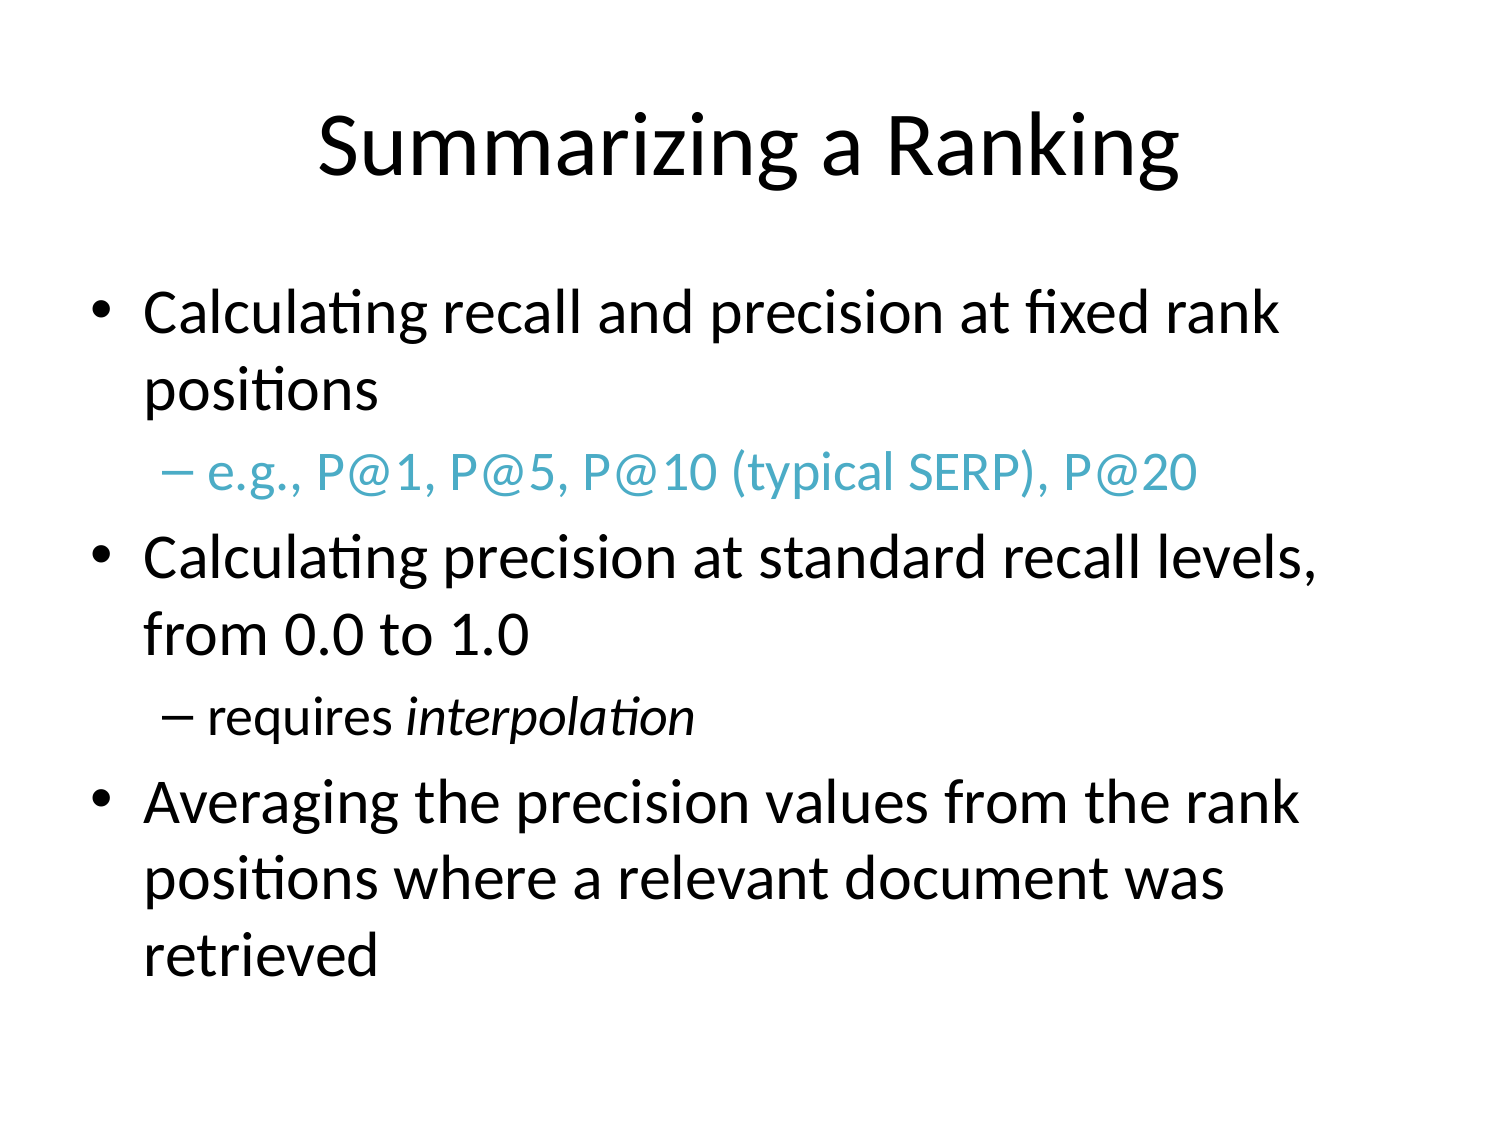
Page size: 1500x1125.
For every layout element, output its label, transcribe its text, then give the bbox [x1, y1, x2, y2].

title Summarizing a Ranking [75, 45, 1425, 233]
list Calculating recall and precision at fixed rank positions e.g., P@1, P@5, P@10 (typical SERP), P@20 Calculating precision at standard recall levels, from 0.0 to 1.0 requires interpolation Averaging the precision values from the rank positions where a relevant document was retrieved [75, 262, 1425, 1005]
